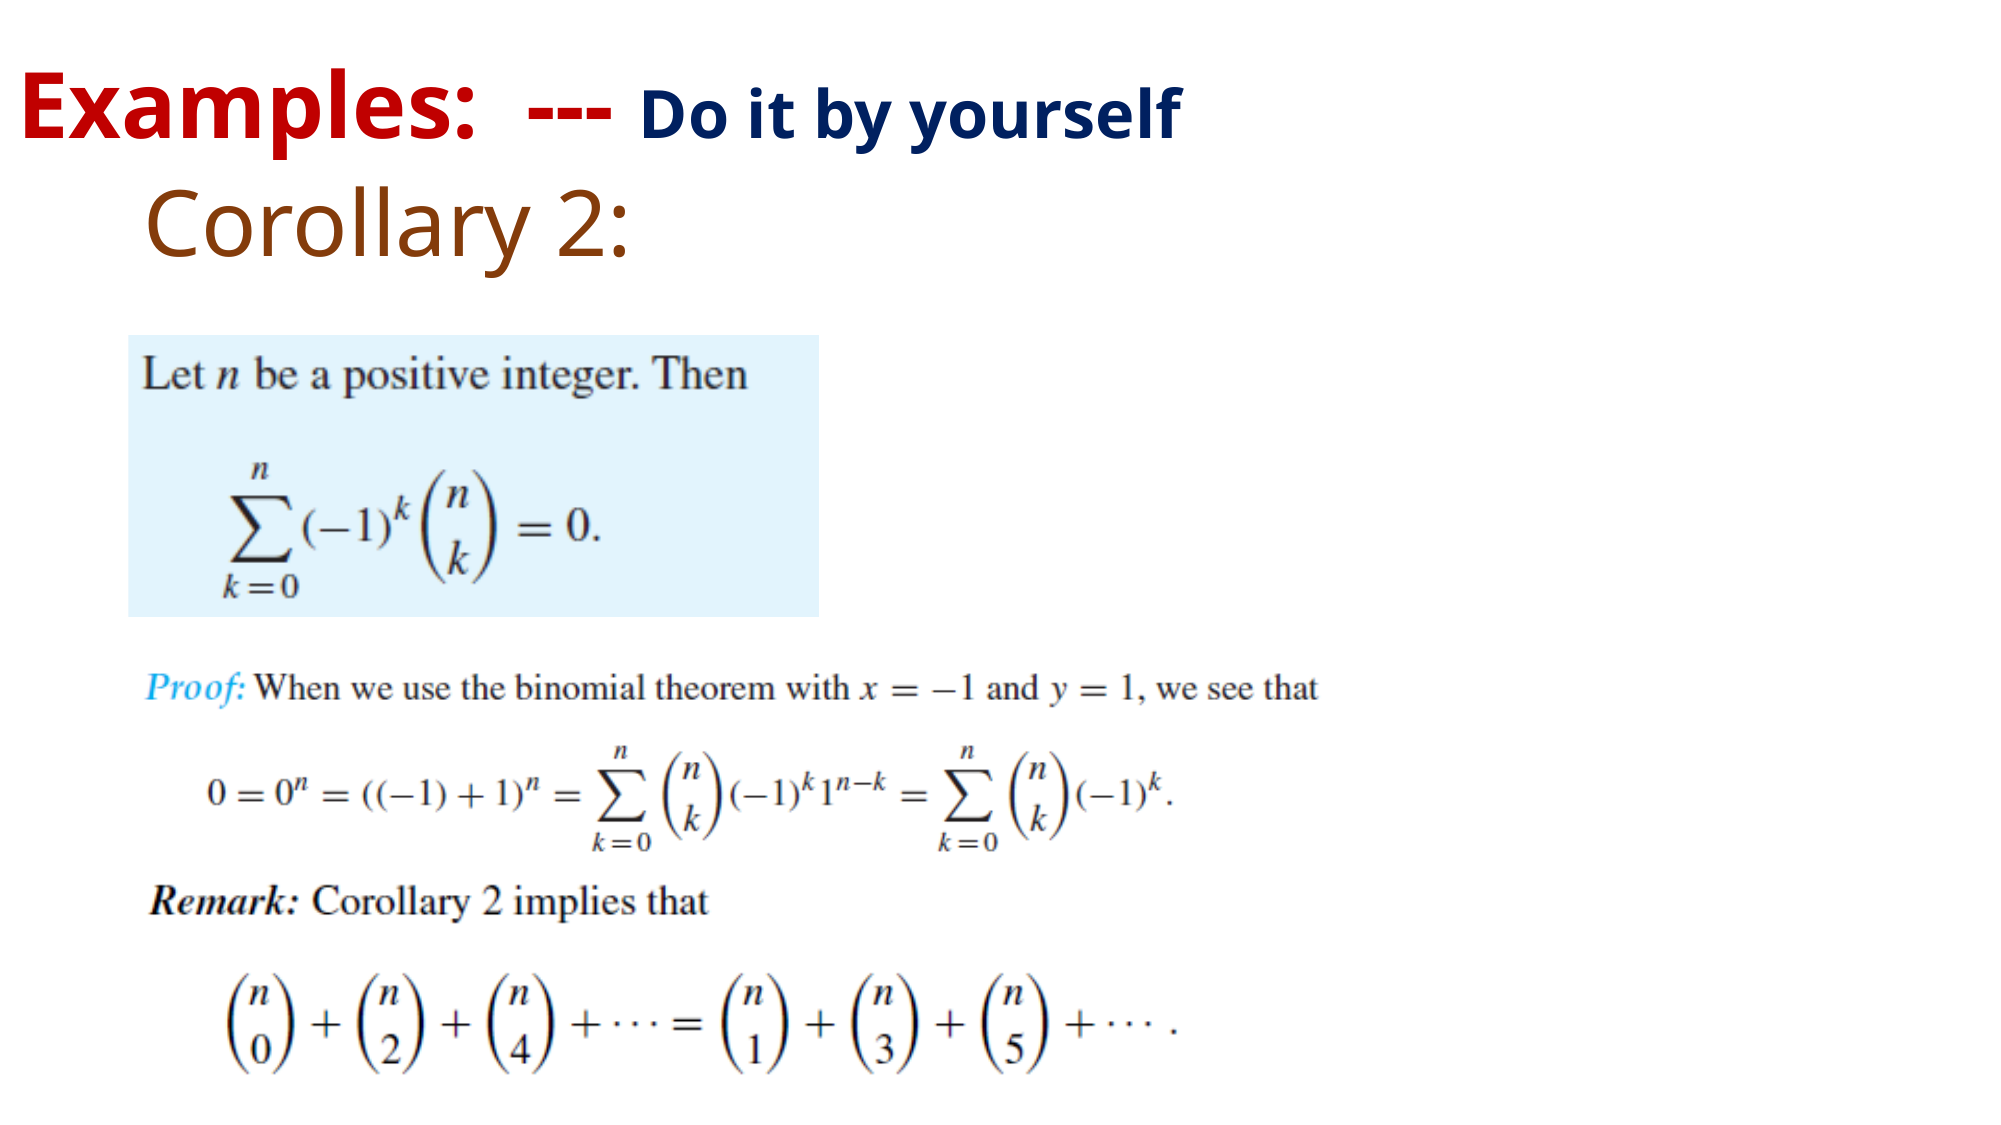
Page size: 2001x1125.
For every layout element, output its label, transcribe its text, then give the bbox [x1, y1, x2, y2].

title Corollary 2: [128, 118, 1854, 336]
text_box Examples: --- Do it by yourself [2, 0, 1728, 218]
picture [128, 663, 1345, 1125]
picture [128, 335, 820, 617]
